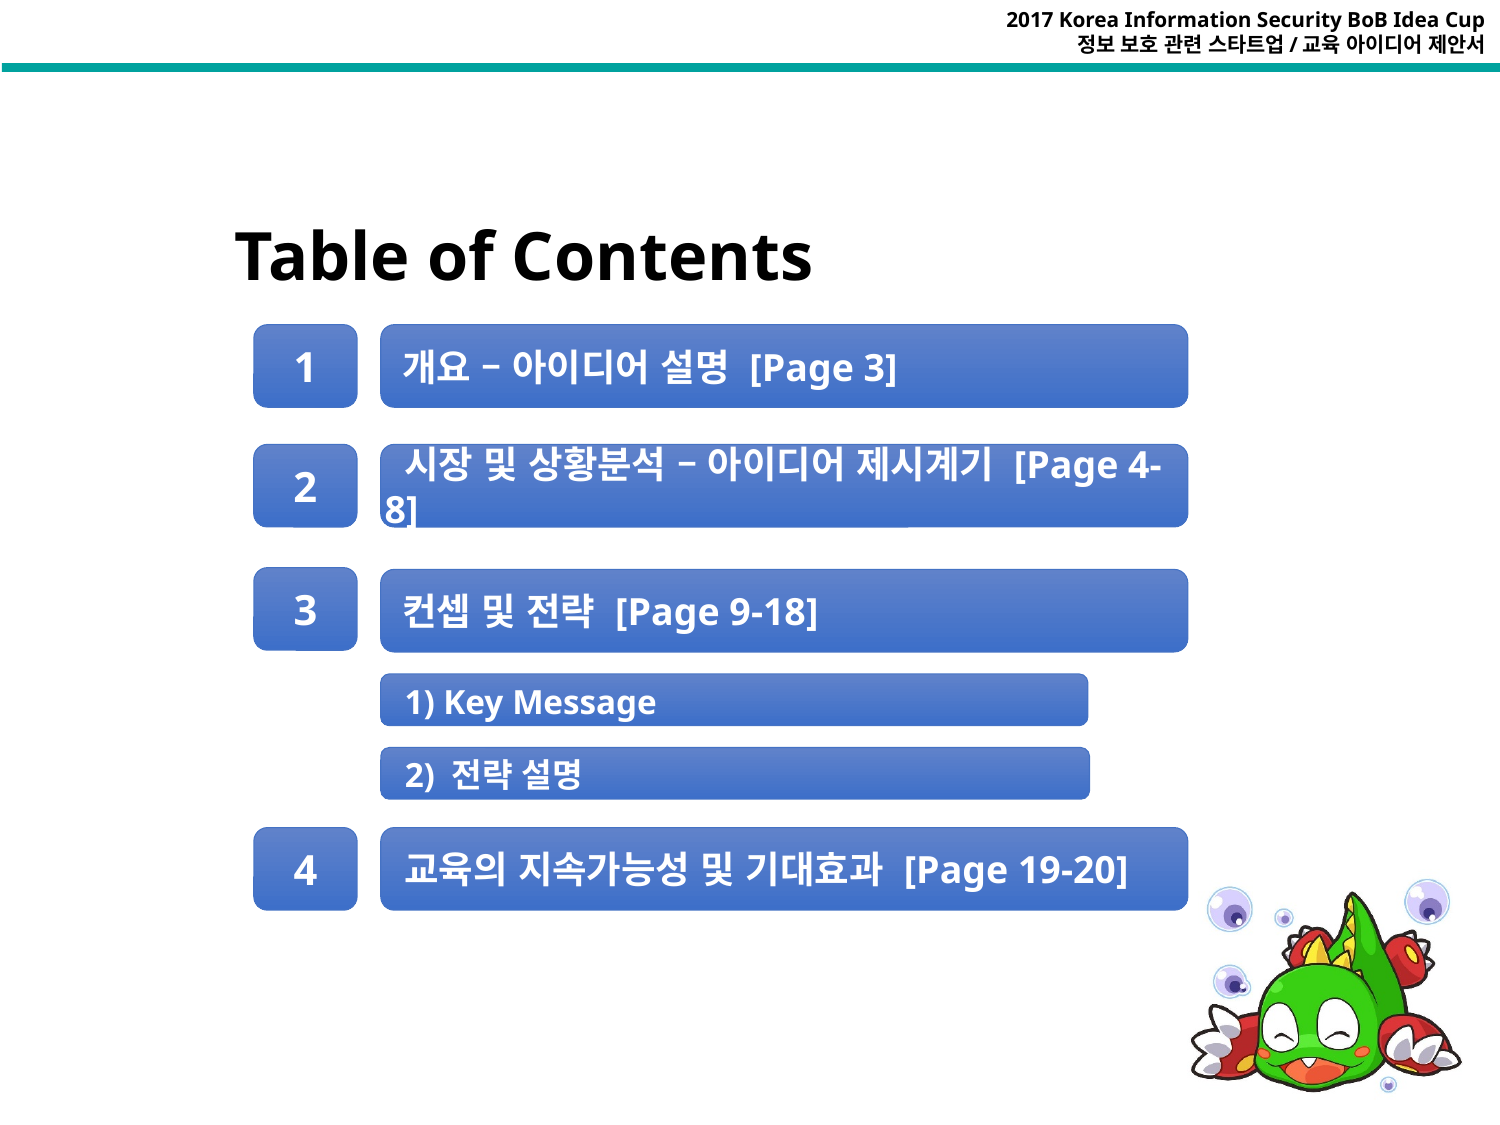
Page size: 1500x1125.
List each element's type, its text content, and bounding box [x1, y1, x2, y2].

text_box 4 [253, 827, 358, 911]
text_box 교육의 지속가능성 및 기대효과 [Page 19-20] [380, 827, 1189, 911]
picture [1187, 869, 1463, 1110]
text_box 1 [253, 324, 358, 408]
text_box 3 [253, 567, 358, 651]
text_box 1) Key Message [380, 673, 1089, 727]
text_box 컨셉 및 전략 [Page 9-18] [380, 568, 1189, 653]
text_box 시장 및 상황분석 – 아이디어 제시계기 [Page 4-8] [380, 443, 1189, 528]
text_box 2) 전략 설명 [380, 746, 1091, 800]
text_box 2 [253, 443, 358, 528]
text_box Table of Contents [64, 136, 1500, 302]
text_box 개요 – 아이디어 설명 [Page 3] [380, 324, 1189, 408]
